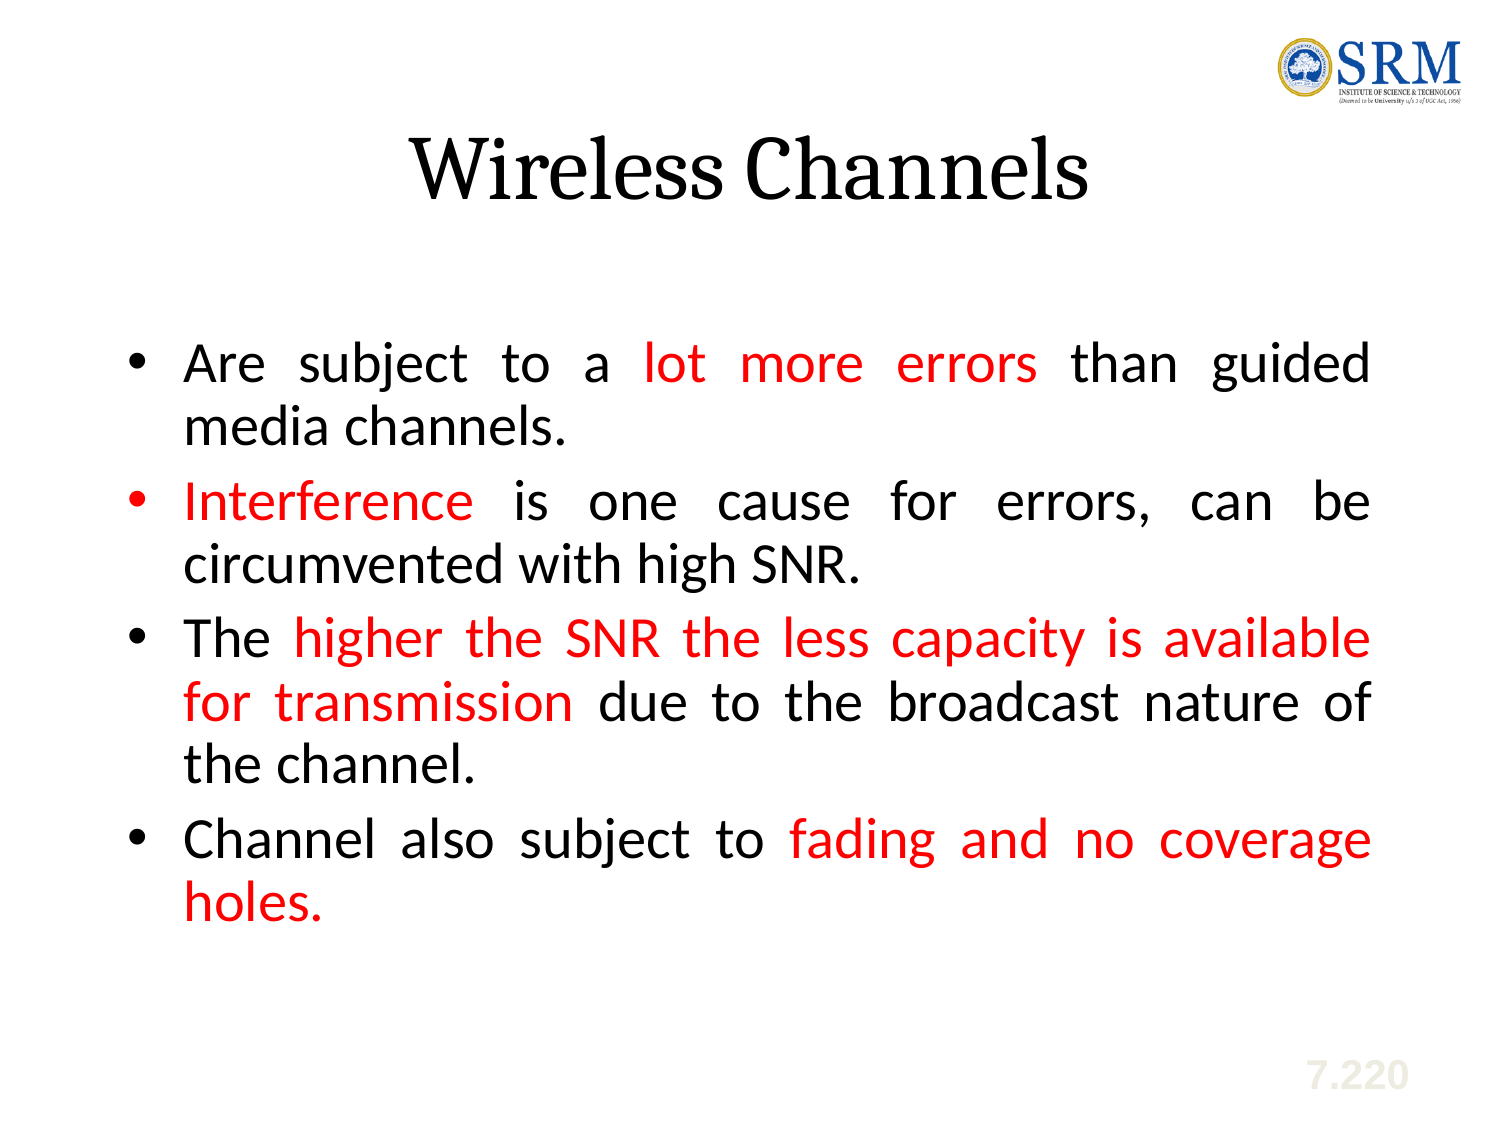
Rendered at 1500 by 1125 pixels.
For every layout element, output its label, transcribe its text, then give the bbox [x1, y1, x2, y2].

picture [1275, 25, 1466, 113]
title Wireless Channels [112, 99, 1388, 288]
list Are subject to a lot more errors than guided media channels. Interference is one cause for errors, can be circumvented with high SNR. The higher the SNR the less capacity is available for transmission due to the broadcast nature of the channel. Channel also subject to fading and no coverage holes. [112, 324, 1388, 1001]
slide_number 7.220 [1074, 1042, 1425, 1103]
